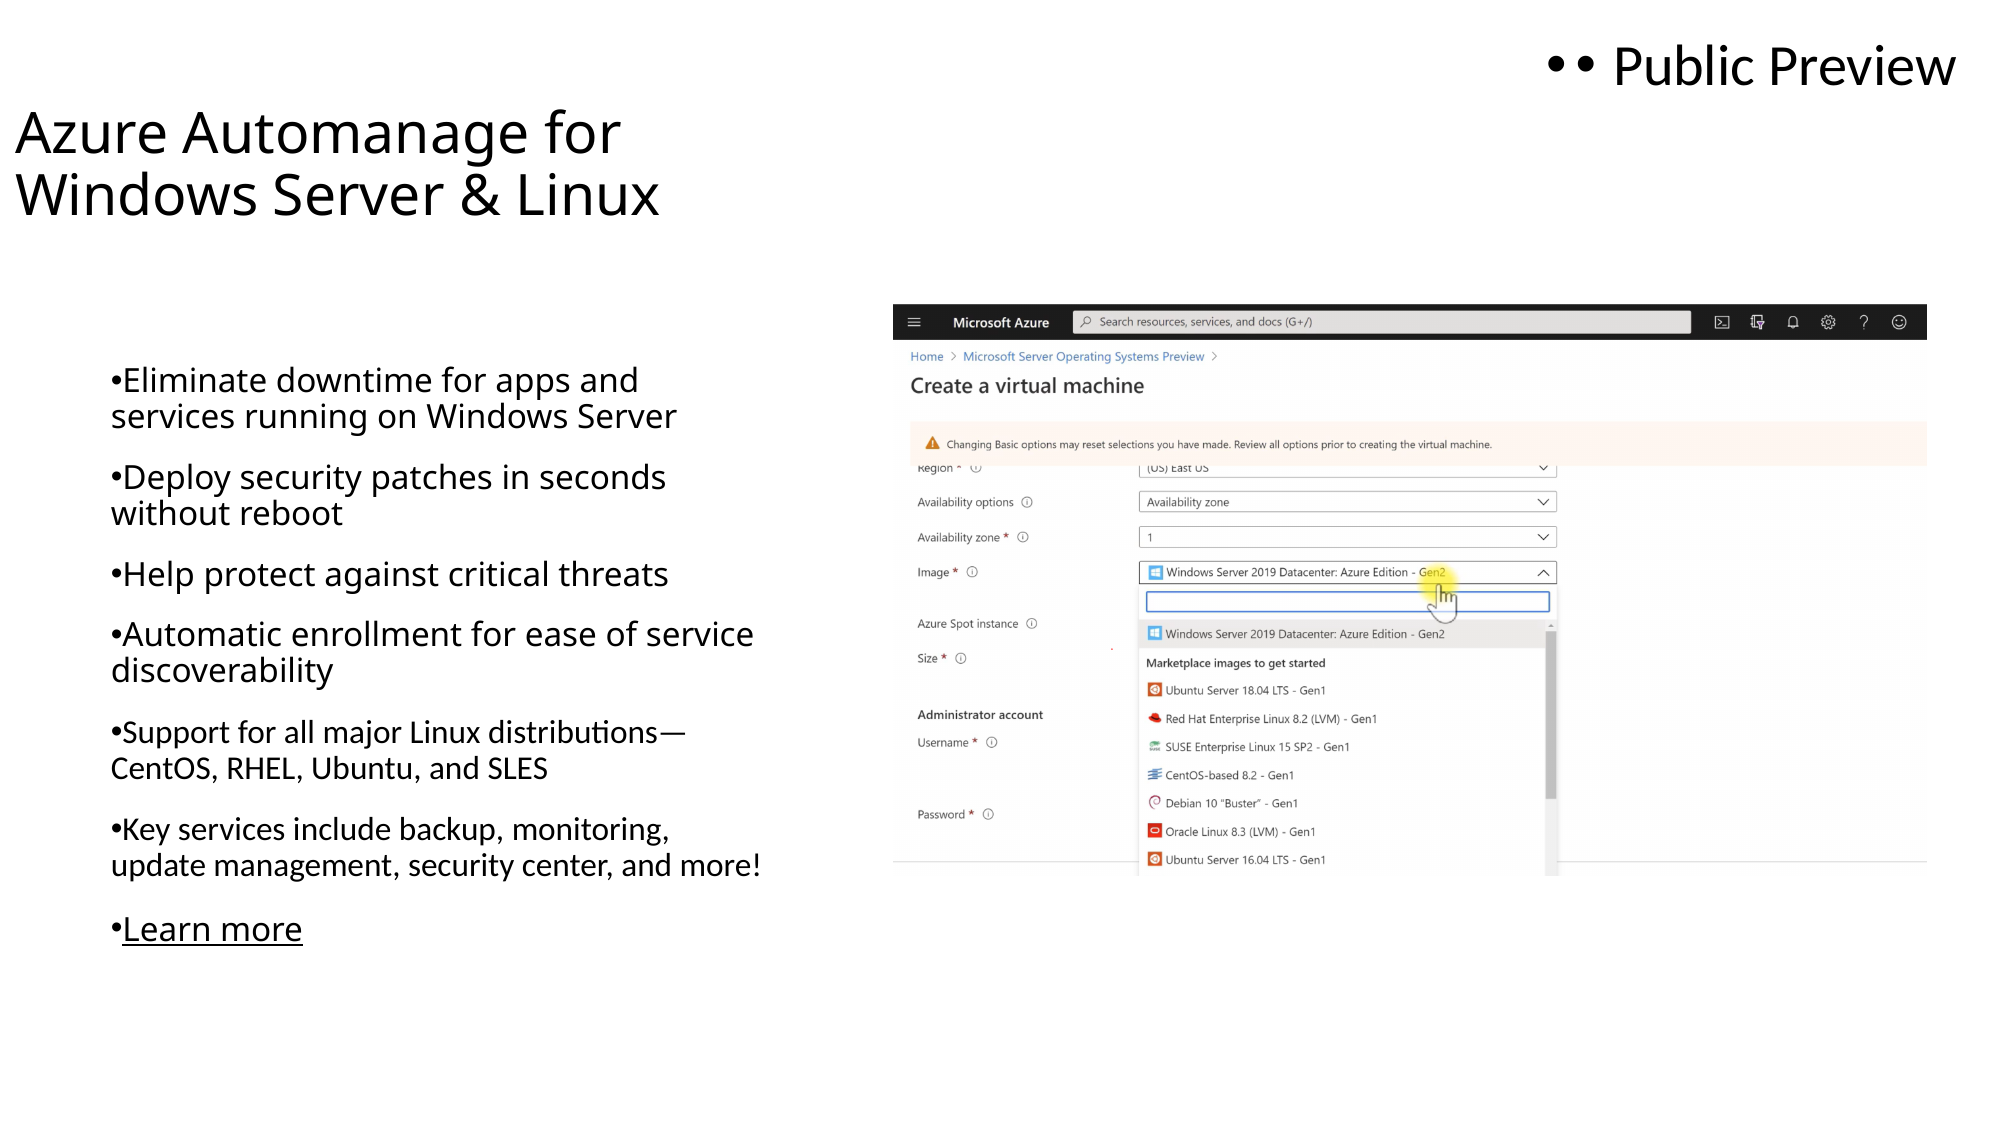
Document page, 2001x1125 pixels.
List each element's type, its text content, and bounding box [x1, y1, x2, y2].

text_box Eliminate downtime for apps and services running on Windows Server Deploy security patches in seconds without reboot Help protect against critical threats Automatic enrollment for ease of service discoverability Support for all major Linux distributions— CentOS, RHEL, Ubuntu, and SLES Key services include backup, monitoring, update management, security center, and more! Learn more [95, 356, 779, 517]
title Azure Automanage for Windows Server & Linux [0, 75, 683, 257]
text_box Public Preview [1561, 27, 2000, 183]
picture [893, 304, 1927, 876]
text_box [1545, 27, 1561, 183]
